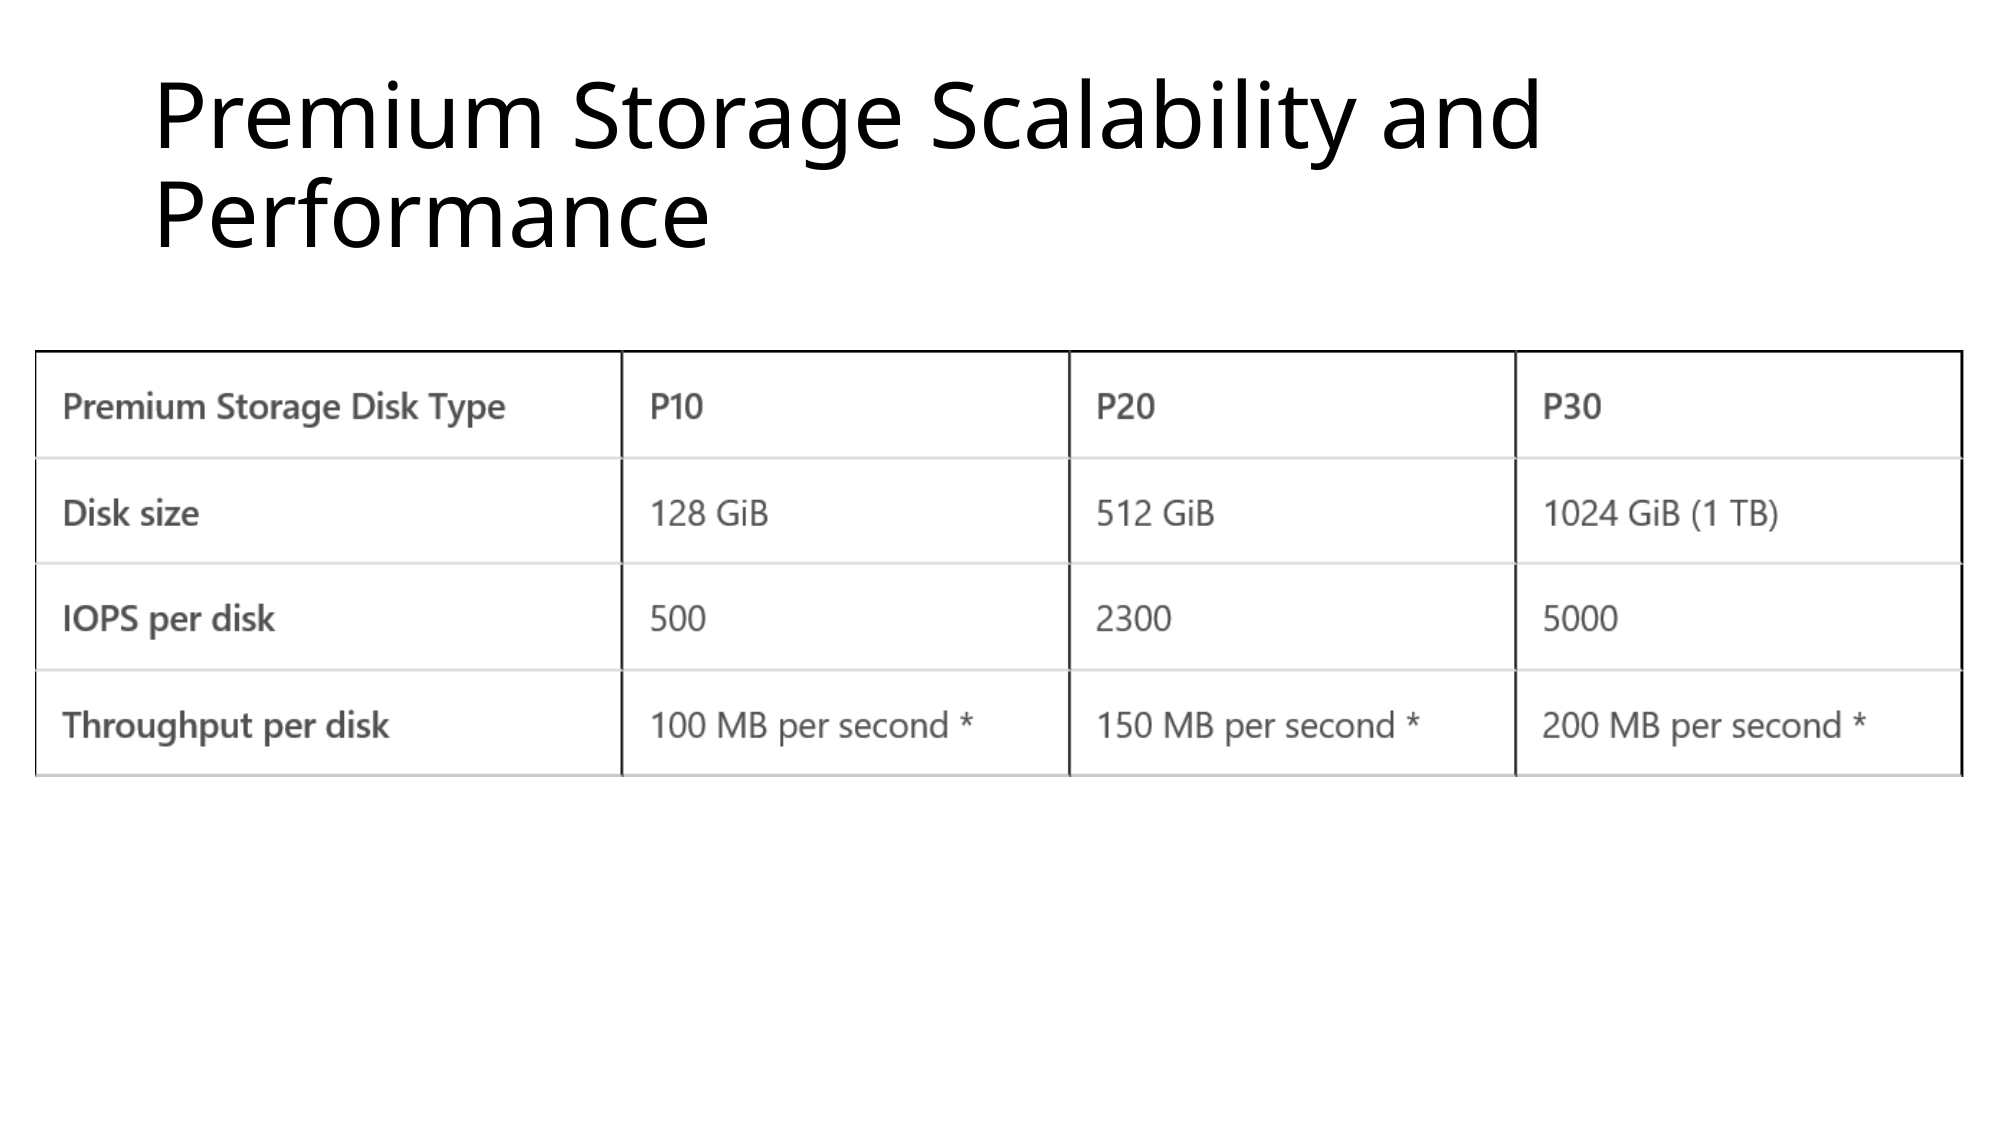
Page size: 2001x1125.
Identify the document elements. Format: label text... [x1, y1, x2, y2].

title Premium Storage Scalability and Performance [137, 59, 1863, 278]
picture [35, 350, 1965, 777]
